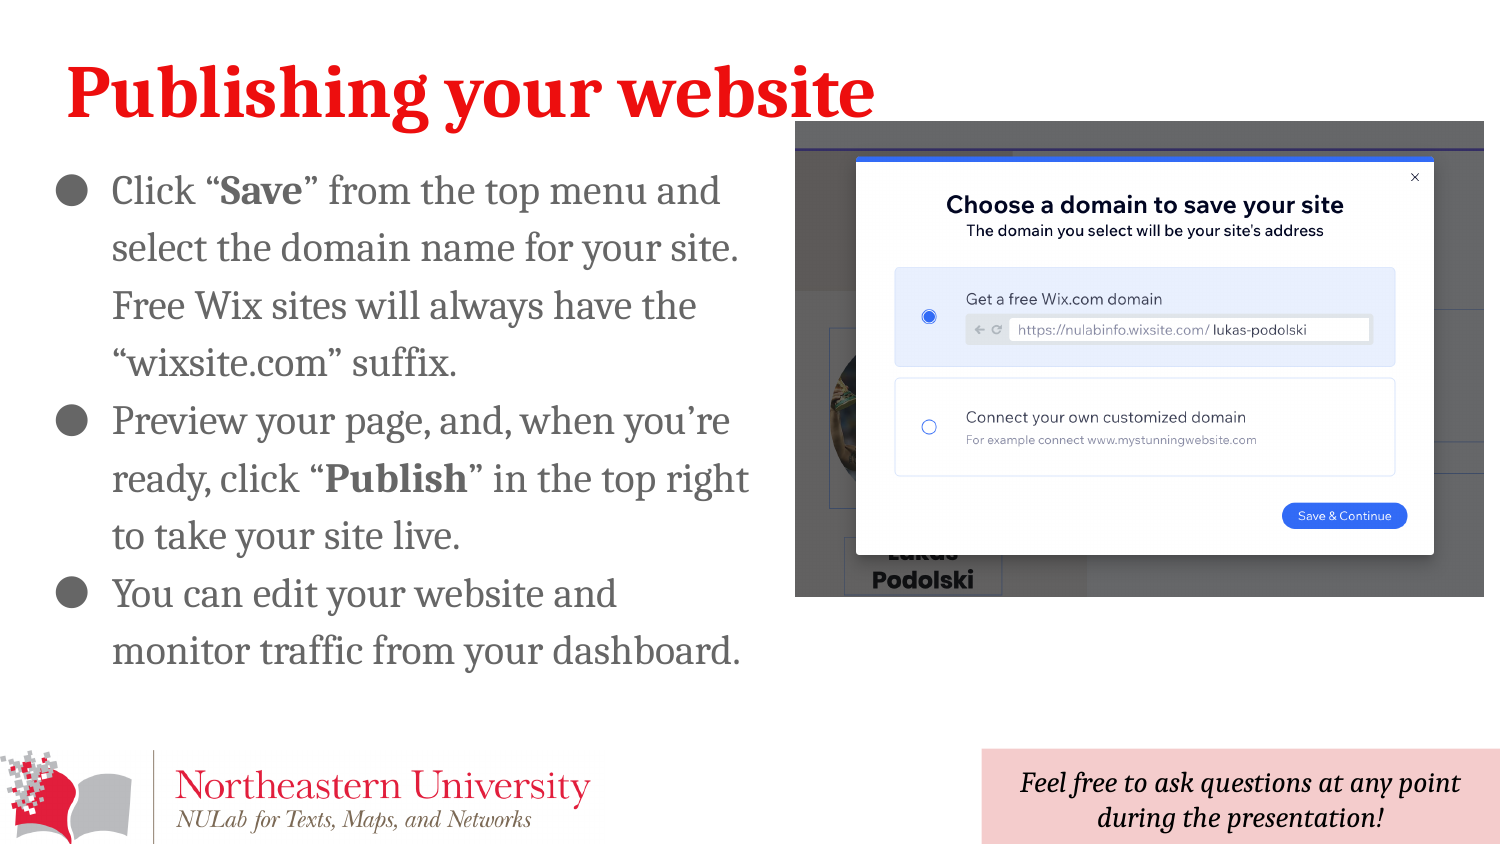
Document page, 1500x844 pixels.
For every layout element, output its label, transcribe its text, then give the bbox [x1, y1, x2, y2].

list Click “Save” from the top menu and select the domain name for your site. Free Wix sites will always have the “wixsite.com” suffix. Preview your page, and, when you’re ready, click “Publish” in the top right to take your site live. You can edit your website and monitor traffic from your dashboard. [21, 140, 772, 754]
picture [0, 750, 605, 844]
picture [795, 121, 1484, 597]
title Publishing your website [51, 27, 1449, 122]
